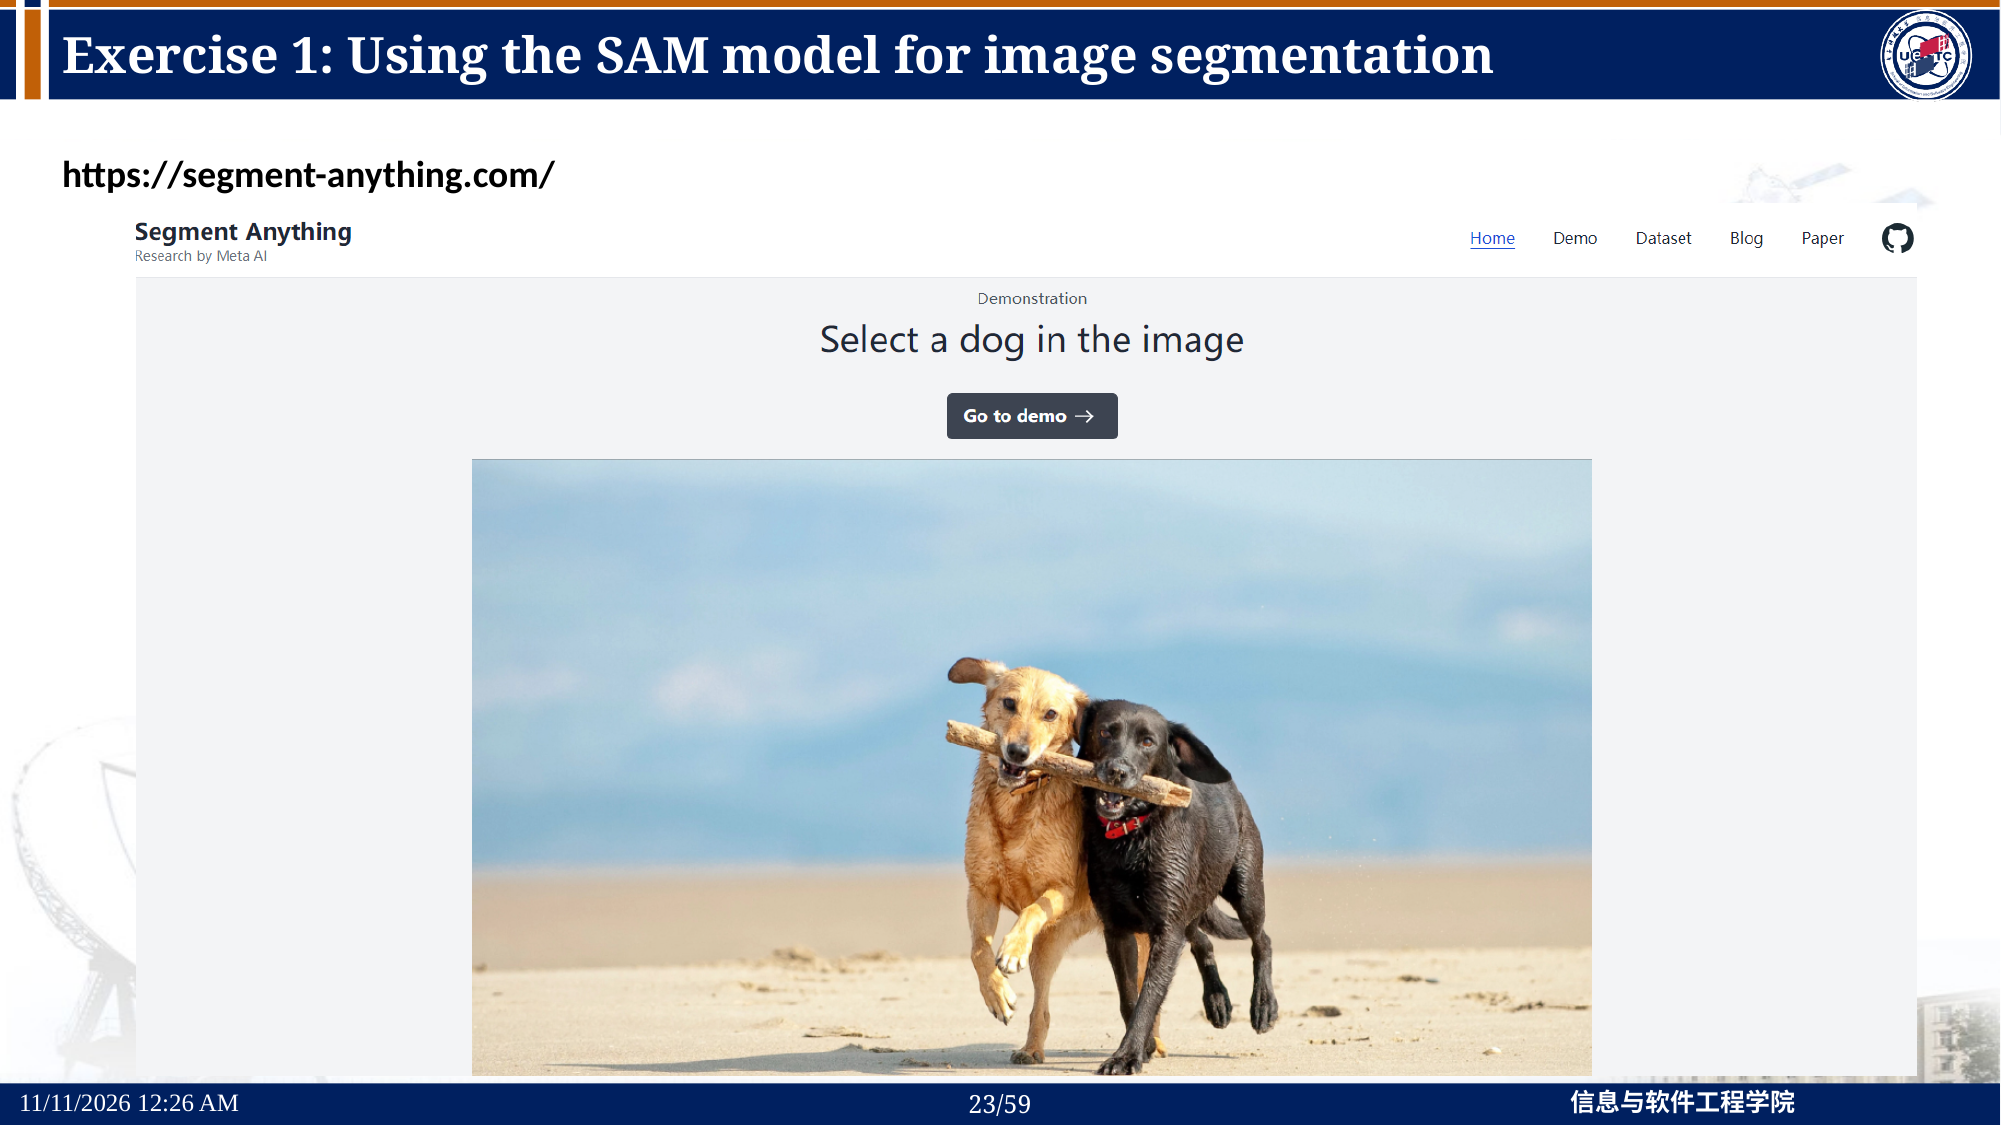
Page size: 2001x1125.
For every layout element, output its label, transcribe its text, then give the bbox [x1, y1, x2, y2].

picture [1880, 9, 1977, 102]
picture [0, 0, 2001, 1125]
text_box https://segment-anything.com/ [47, 142, 689, 203]
title Exercise 1: Using the SAM model for image segmentation [47, 12, 1822, 103]
